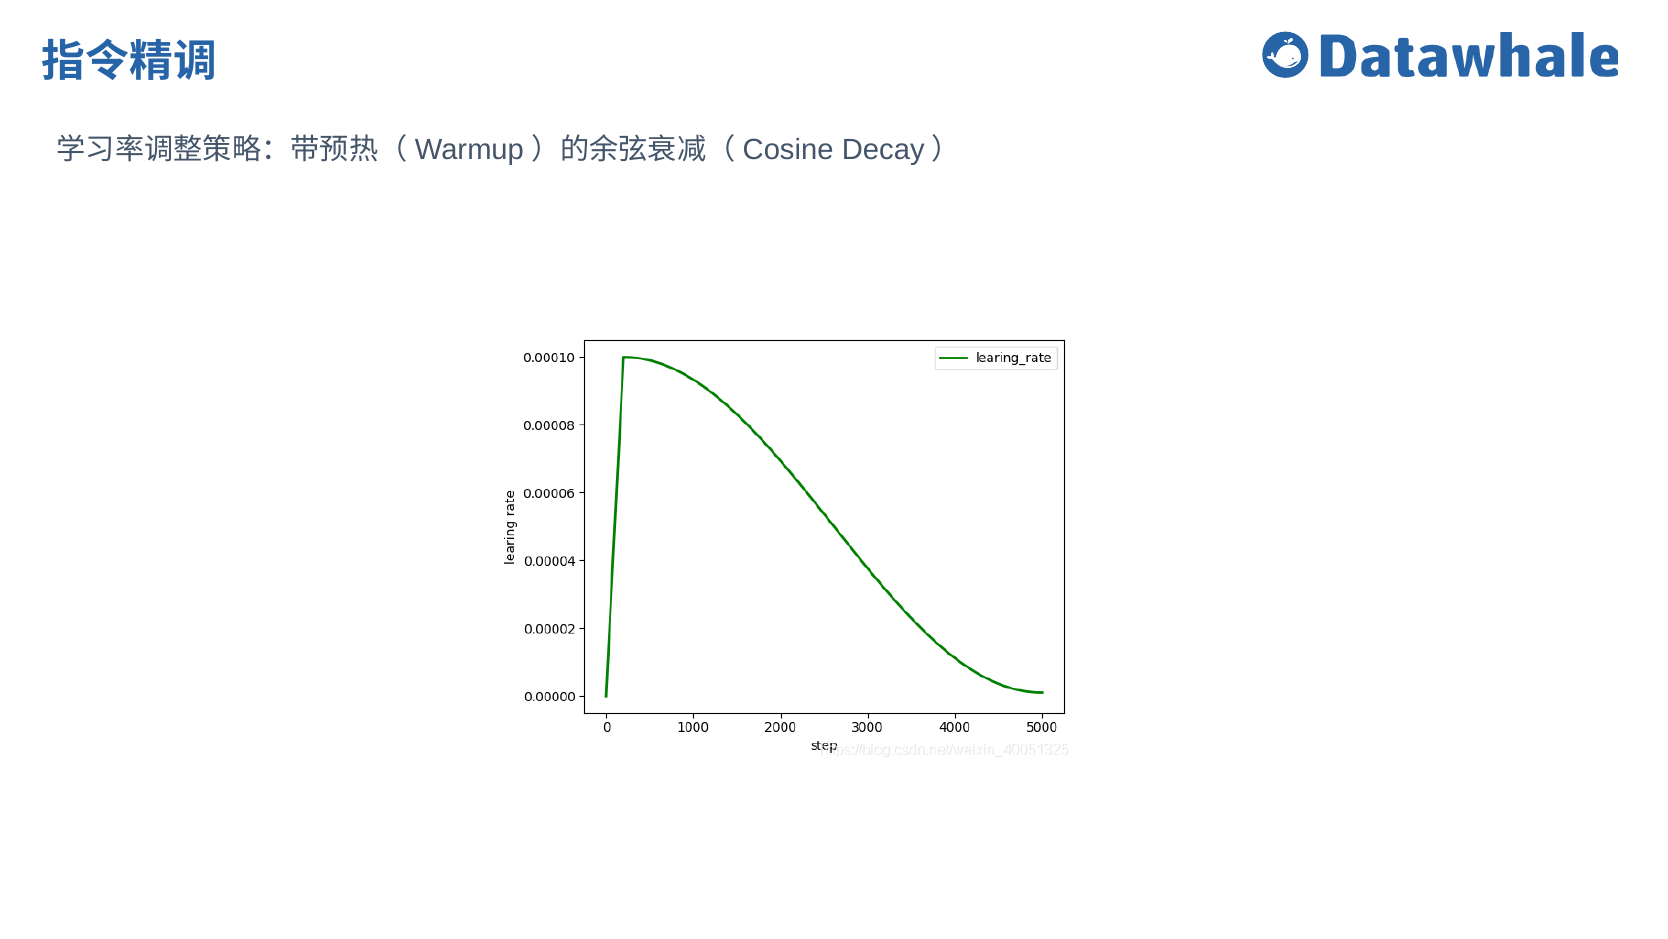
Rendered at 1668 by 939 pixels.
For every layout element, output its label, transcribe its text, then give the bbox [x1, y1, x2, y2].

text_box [1262, 31, 1618, 78]
text_box 学习率调整策略：带预热（Warmup）的余弦衰减（Cosine Decay） [41, 115, 1410, 173]
text_box 指令精调 [41, 22, 1203, 86]
picture [491, 326, 1077, 766]
